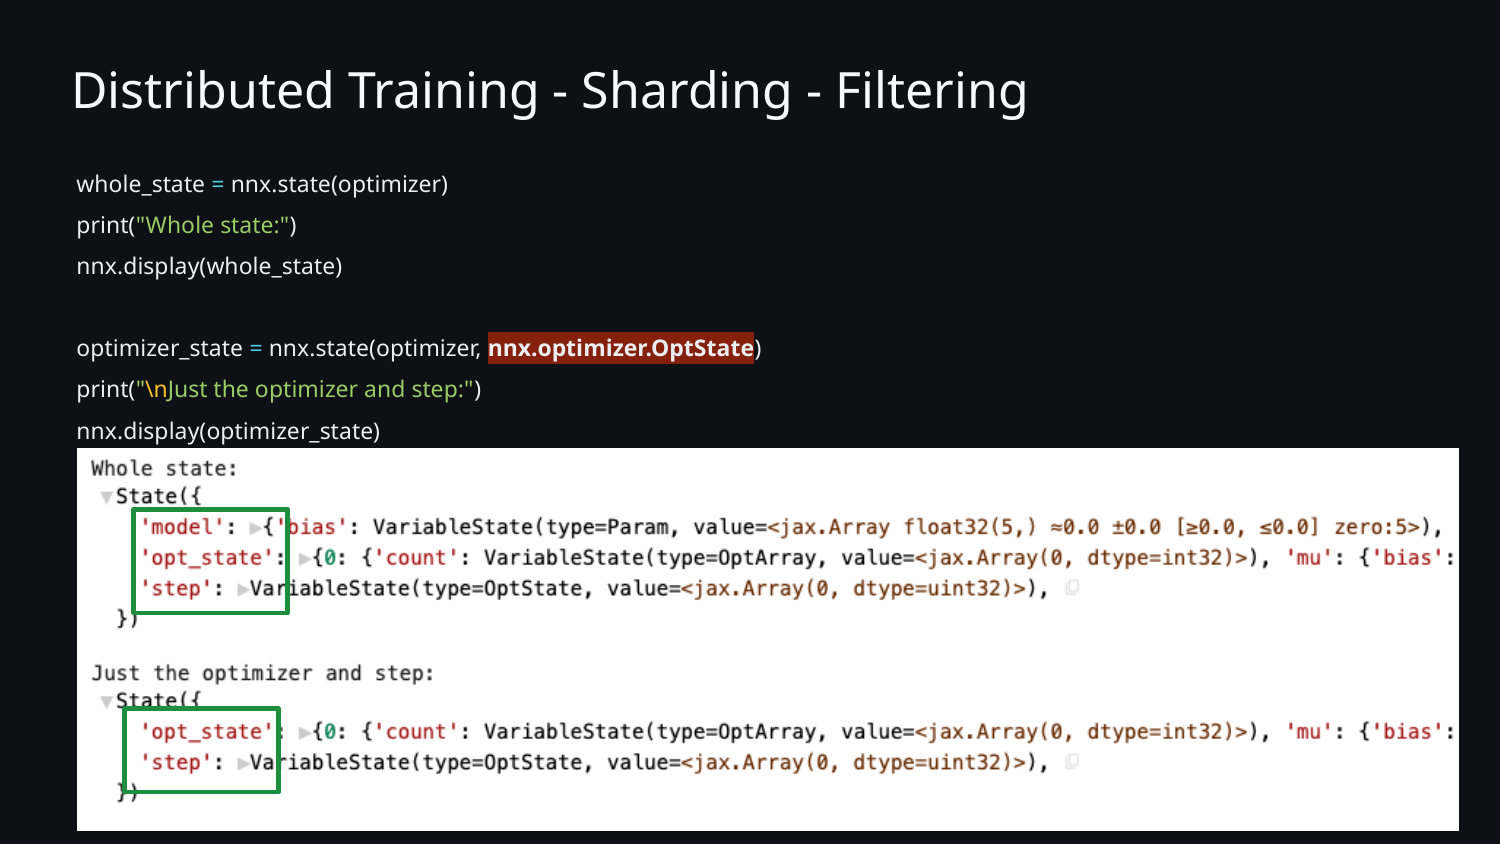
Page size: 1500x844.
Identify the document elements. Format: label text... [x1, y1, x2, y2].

picture [77, 448, 1459, 832]
title Distributed Training - Sharding - Filtering [56, 43, 1313, 215]
text_box whole_state = nnx.state(optimizer) print("Whole state:") nnx.display(whole_state) optimizer_state = nnx.state(optimizer, nnx.optimizer.OptState) print("\nJust the optimizer and step:") nnx.display(optimizer_state) [61, 140, 1432, 459]
